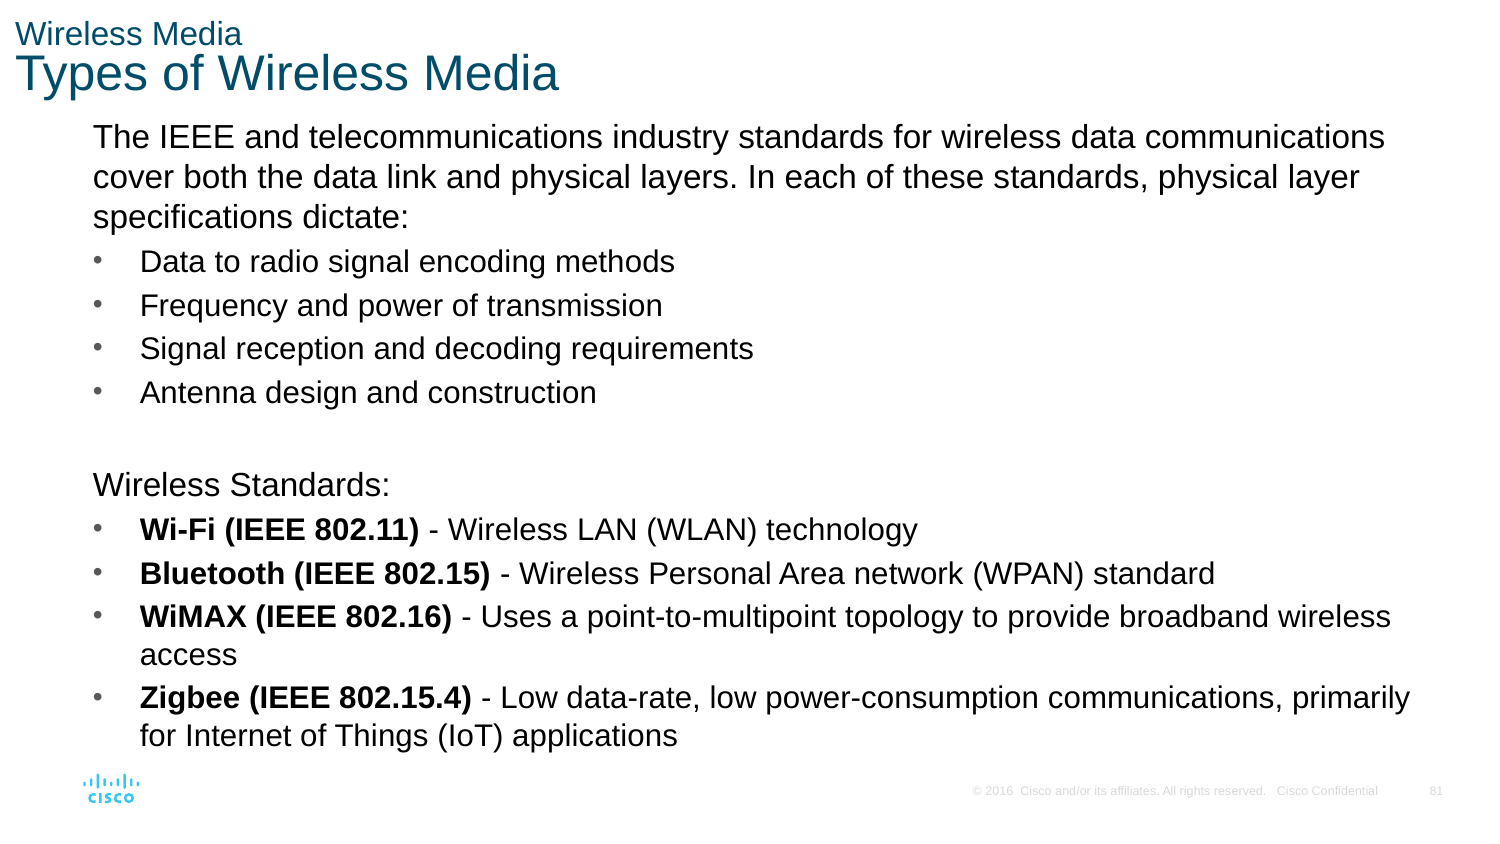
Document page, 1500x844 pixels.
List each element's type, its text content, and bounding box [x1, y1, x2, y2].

list The IEEE and telecommunications industry standards for wireless data communications cover both the data link and physical layers. In each of these standards, physical layer specifications dictate: Data to radio signal encoding methods Frequency and power of transmission Signal reception and decoding requirements Antenna design and construction Wireless Standards: Wi-Fi (IEEE 802.11) - Wireless LAN (WLAN) technology Bluetooth (IEEE 802.15) - Wireless Personal Area network (WPAN) standard WiMAX (IEEE 802.16) - Uses a point-to-multipoint topology to provide broadband wireless access Zigbee (IEEE 802.15.4) - Low data-rate, low power-consumption communications, primarily for Internet of Things (IoT) applications [77, 107, 1460, 780]
title Wireless Media Types of Wireless Media [0, 0, 1369, 121]
